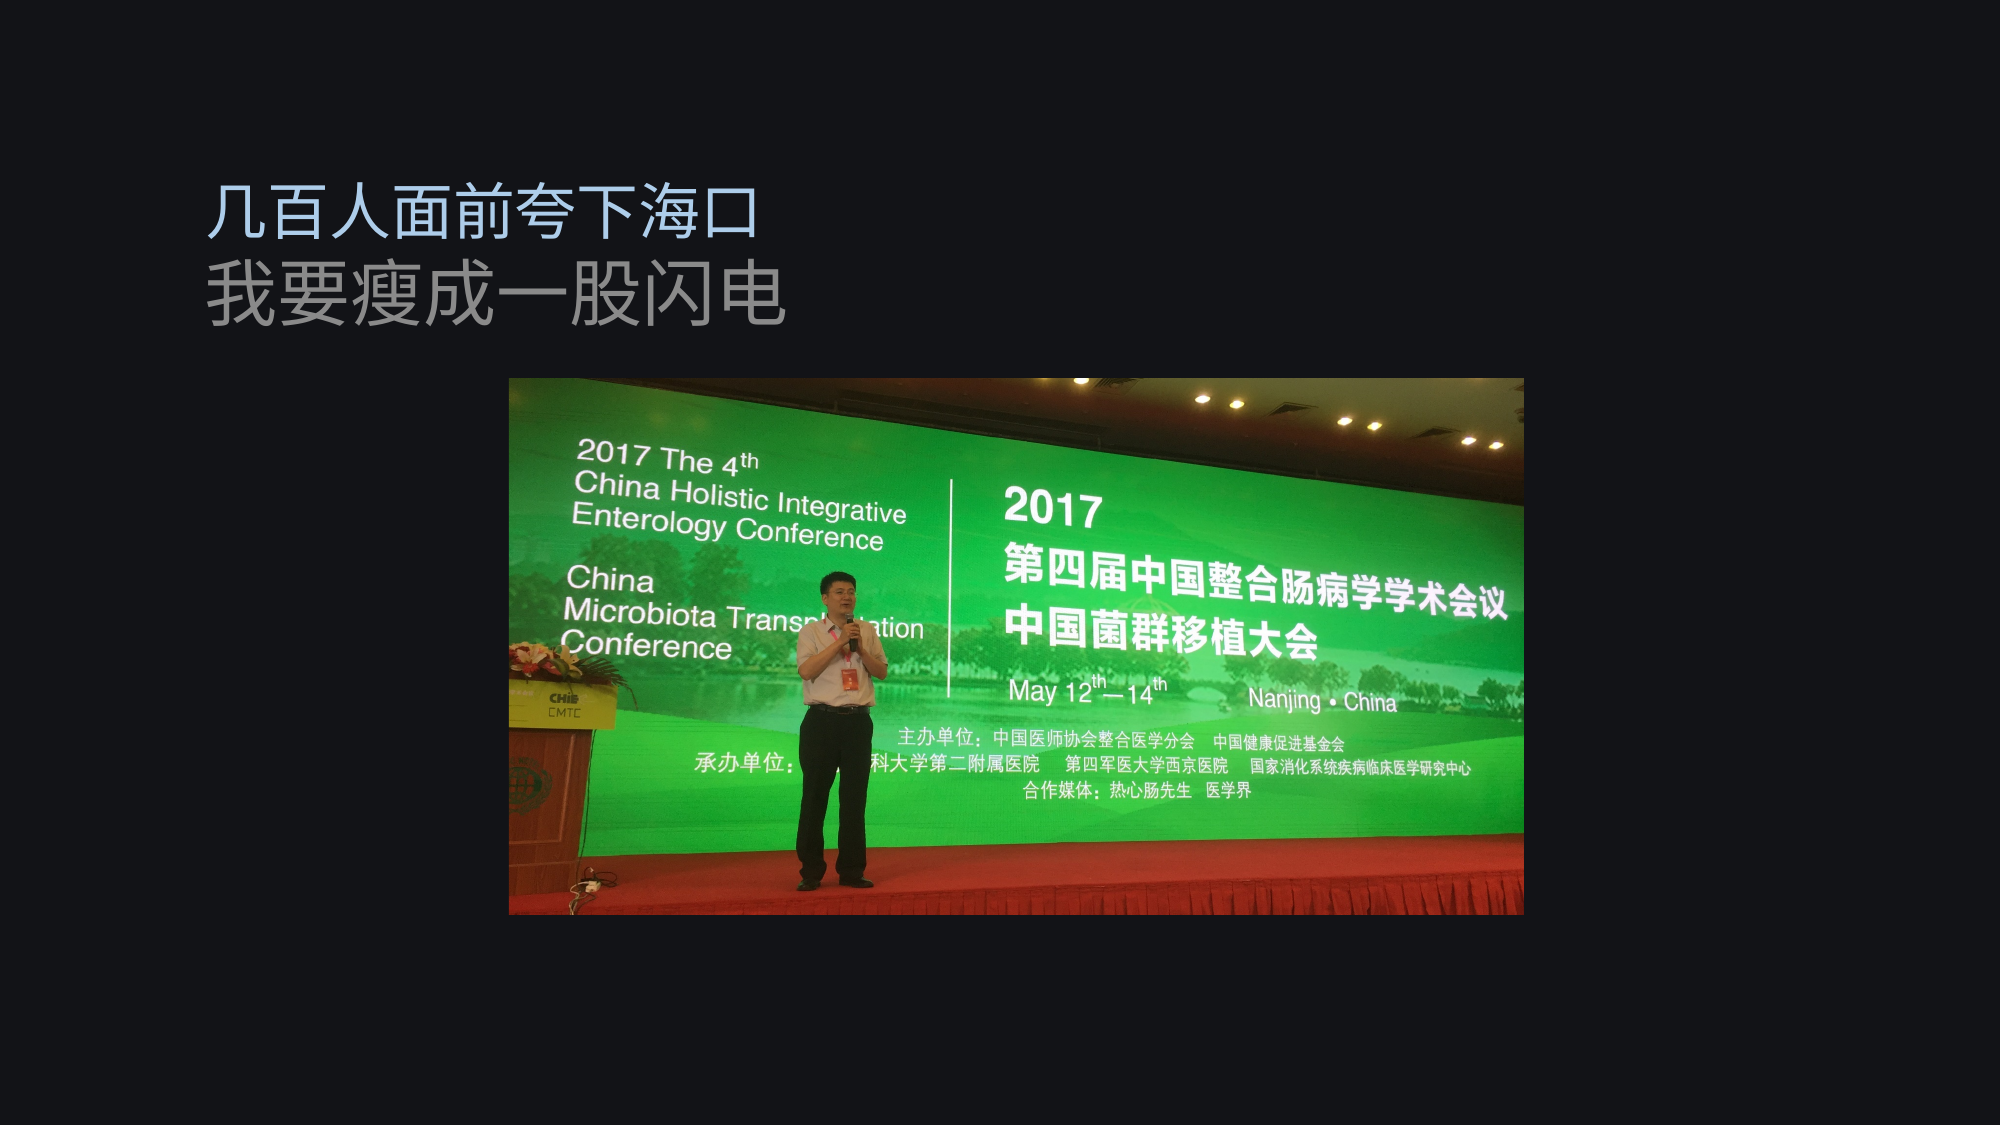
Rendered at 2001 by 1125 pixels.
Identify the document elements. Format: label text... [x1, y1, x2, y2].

picture [0, 0, 2000, 1125]
text_box 我要瘦成一股闪电 [197, 240, 1804, 342]
text_box 几百人面前夸下海口 [198, 165, 771, 254]
